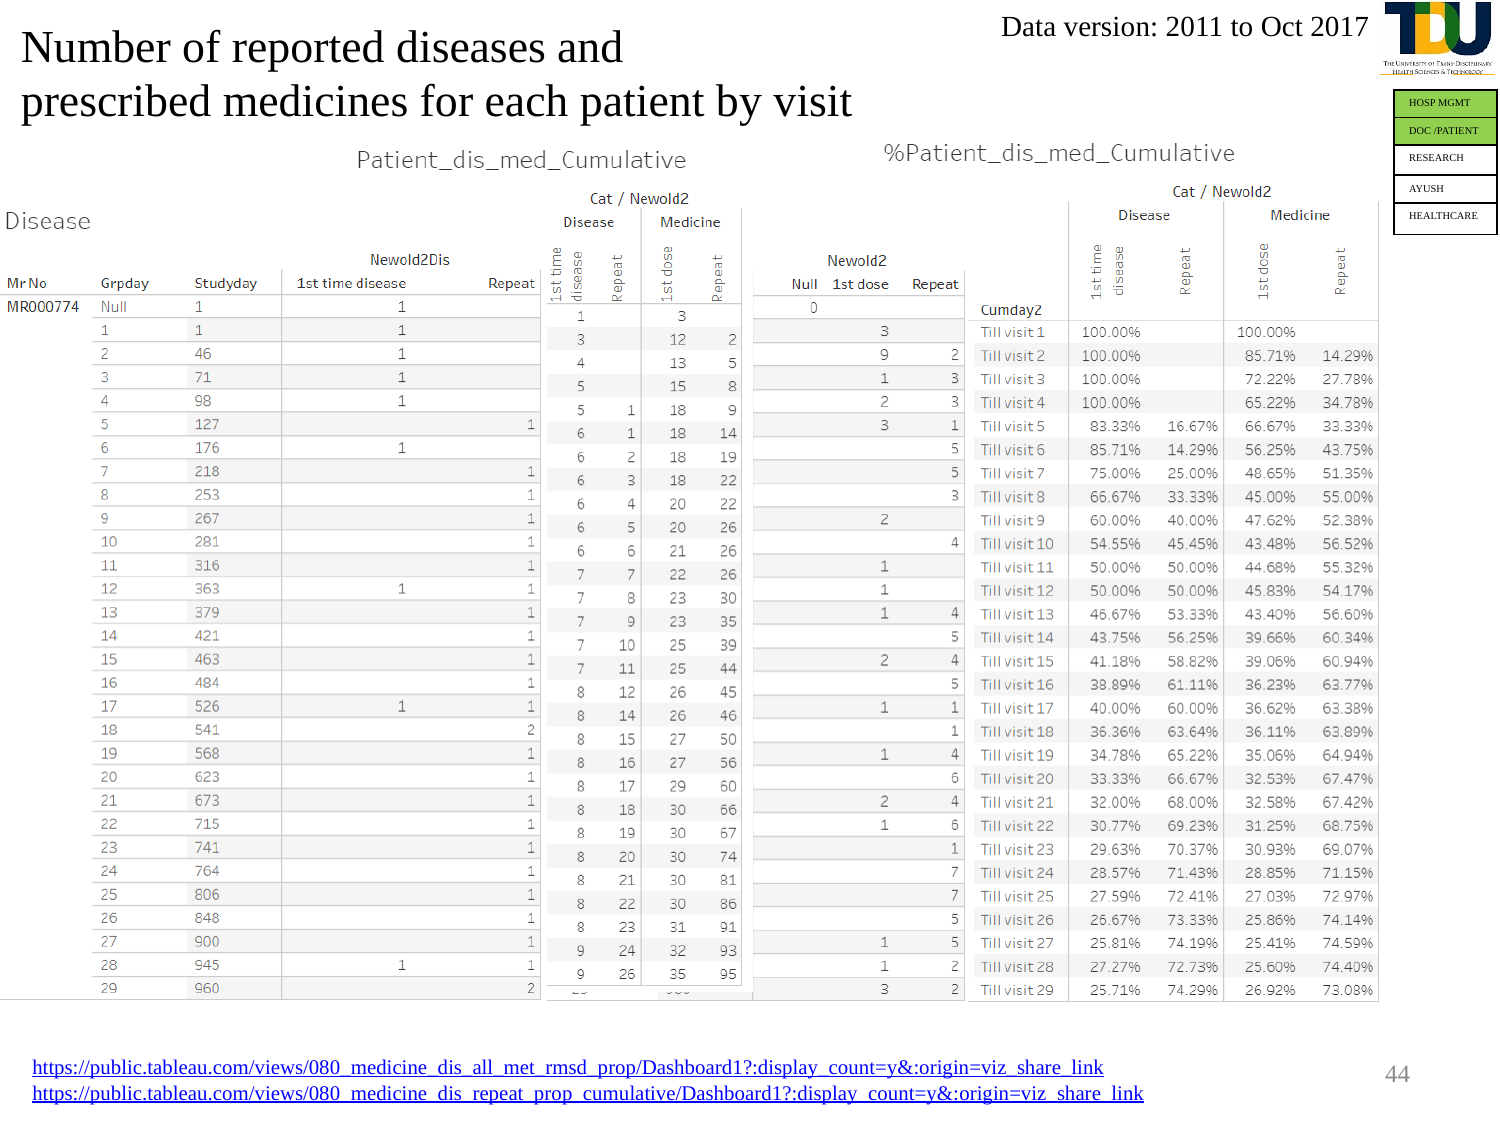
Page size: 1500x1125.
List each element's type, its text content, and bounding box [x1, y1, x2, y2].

text_box Data version: 2011 to Oct 2017 [986, 0, 1388, 50]
table_cell AYUSH [1395, 176, 1496, 202]
text_box https://public.tableau.com/views/080_medicine_dis_all_met_rmsd_prop/Dashboard1?:display_count=y&:origin=viz_share_link https://public.tableau.com/views/080_medicine_dis_repeat_prop_cumulative/Dashboard1?:display_count=y&:origin=viz_share_link [17, 1046, 1239, 1112]
table_header HOSP MGMT [1395, 91, 1496, 117]
picture [1376, 0, 1495, 75]
title Number of reported diseases and prescribed medicines for each patient by visit [5, 0, 881, 147]
slide_number 44 [1074, 1042, 1425, 1103]
table_cell HEALTHCARE [1395, 204, 1496, 234]
table_cell DOC /PATIENT [1395, 118, 1496, 144]
picture [0, 136, 1386, 1008]
table_cell RESEARCH [1395, 146, 1496, 174]
